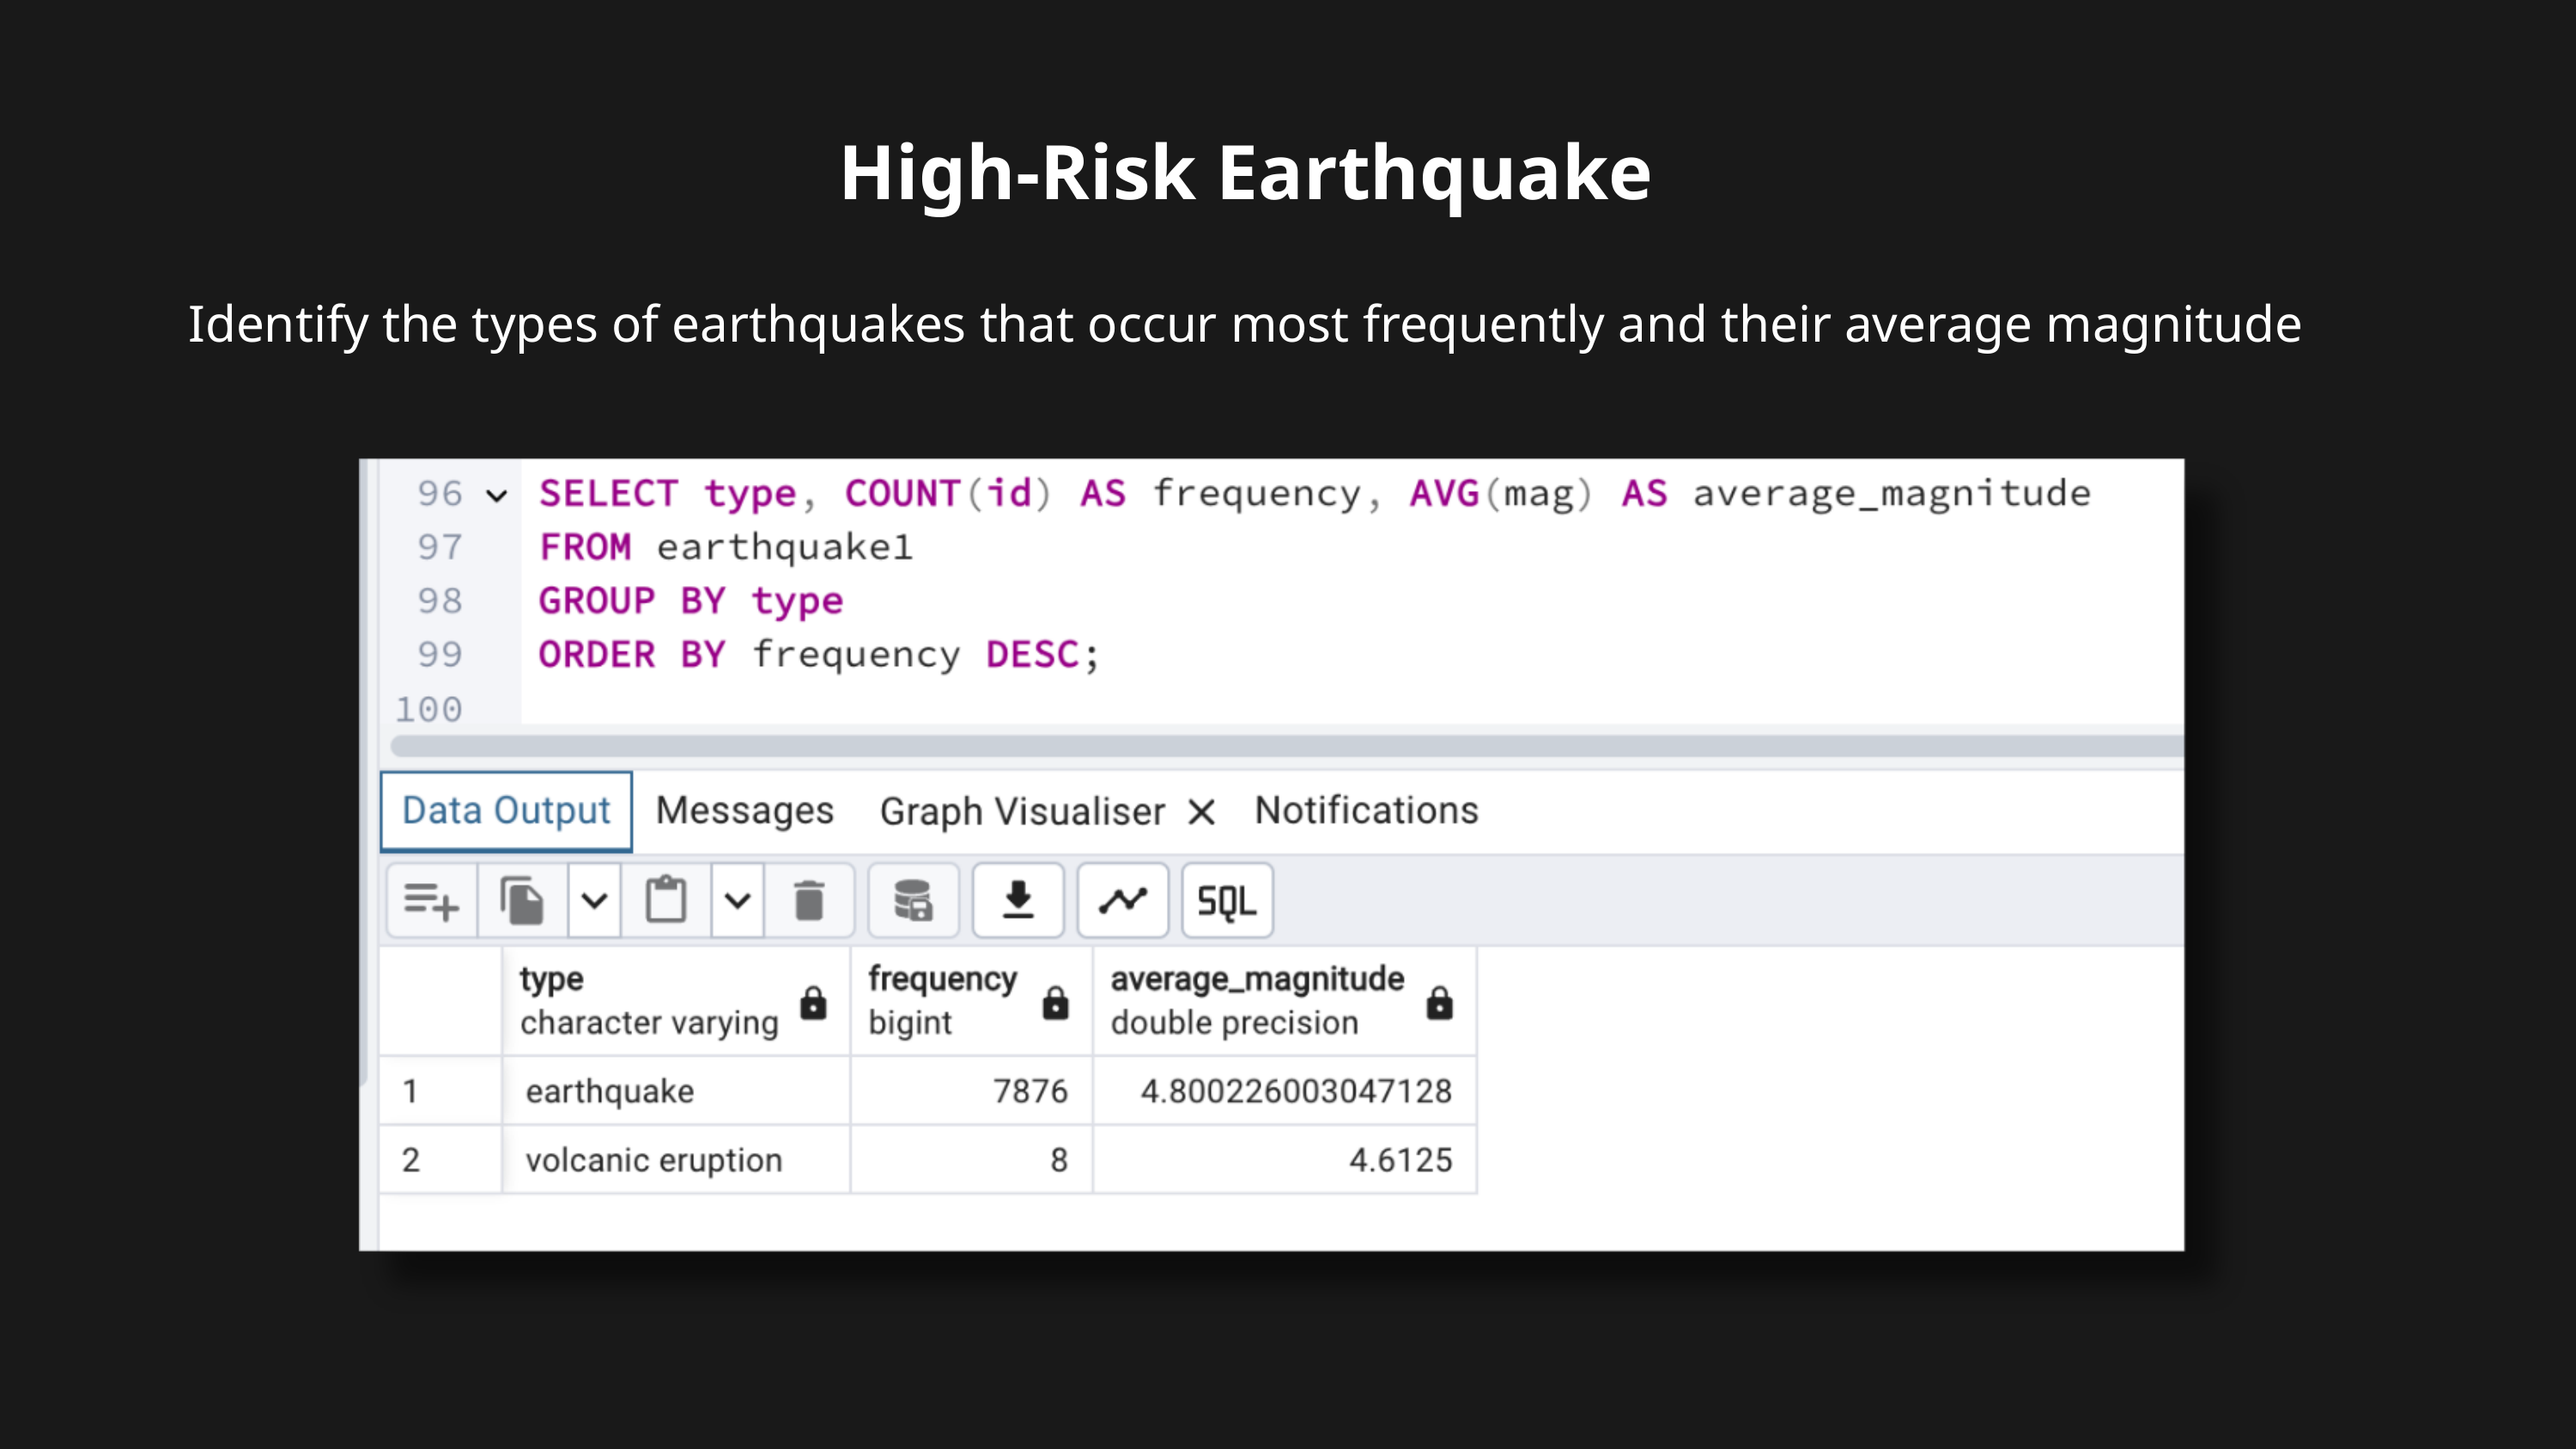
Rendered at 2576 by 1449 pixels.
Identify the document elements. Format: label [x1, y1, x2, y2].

text_box [128, 120, 2365, 348]
text_box [303, 454, 2304, 1324]
